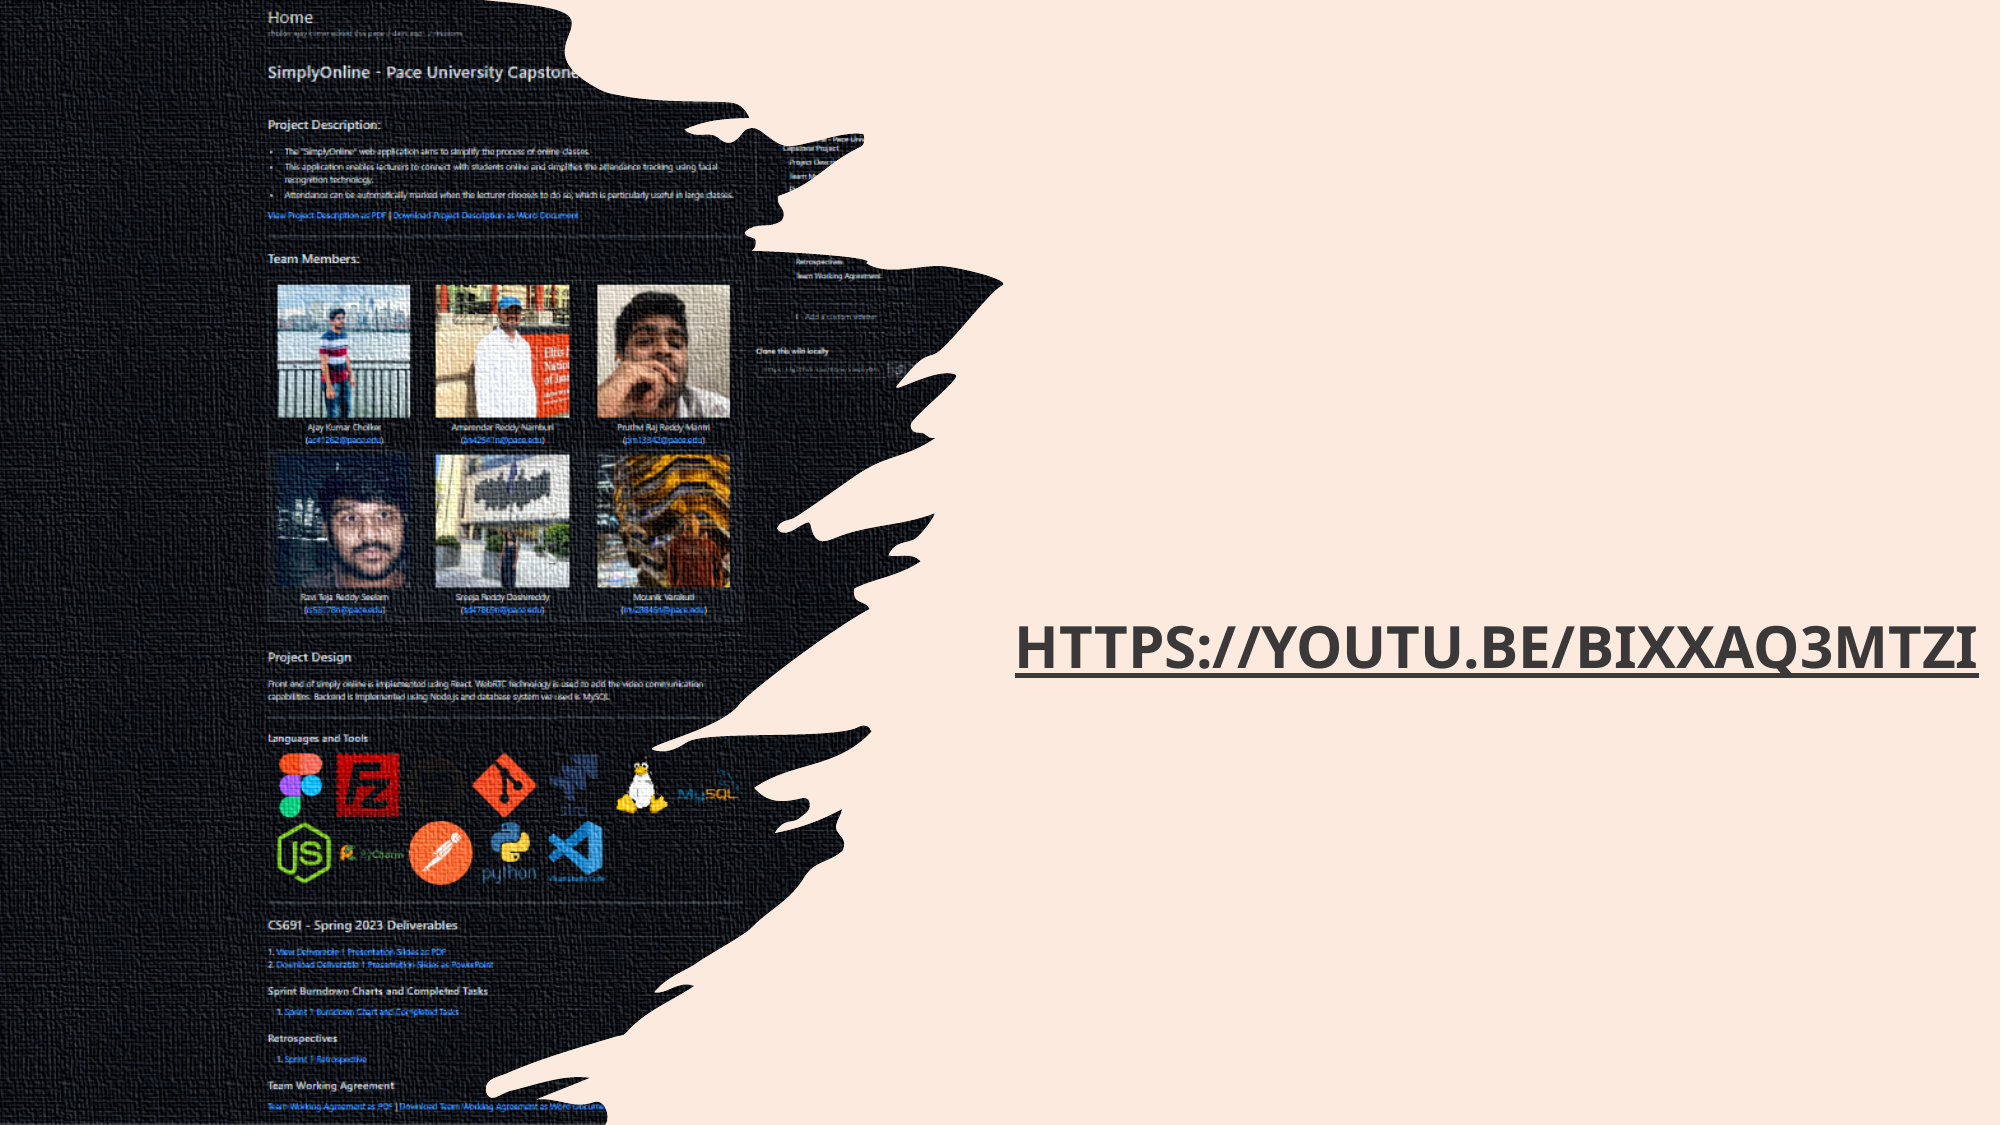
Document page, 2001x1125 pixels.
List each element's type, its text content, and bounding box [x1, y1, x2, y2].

picture [0, 0, 1004, 1125]
text_box https://youtu.be/BixxAq3mtzI [1004, 550, 2000, 745]
